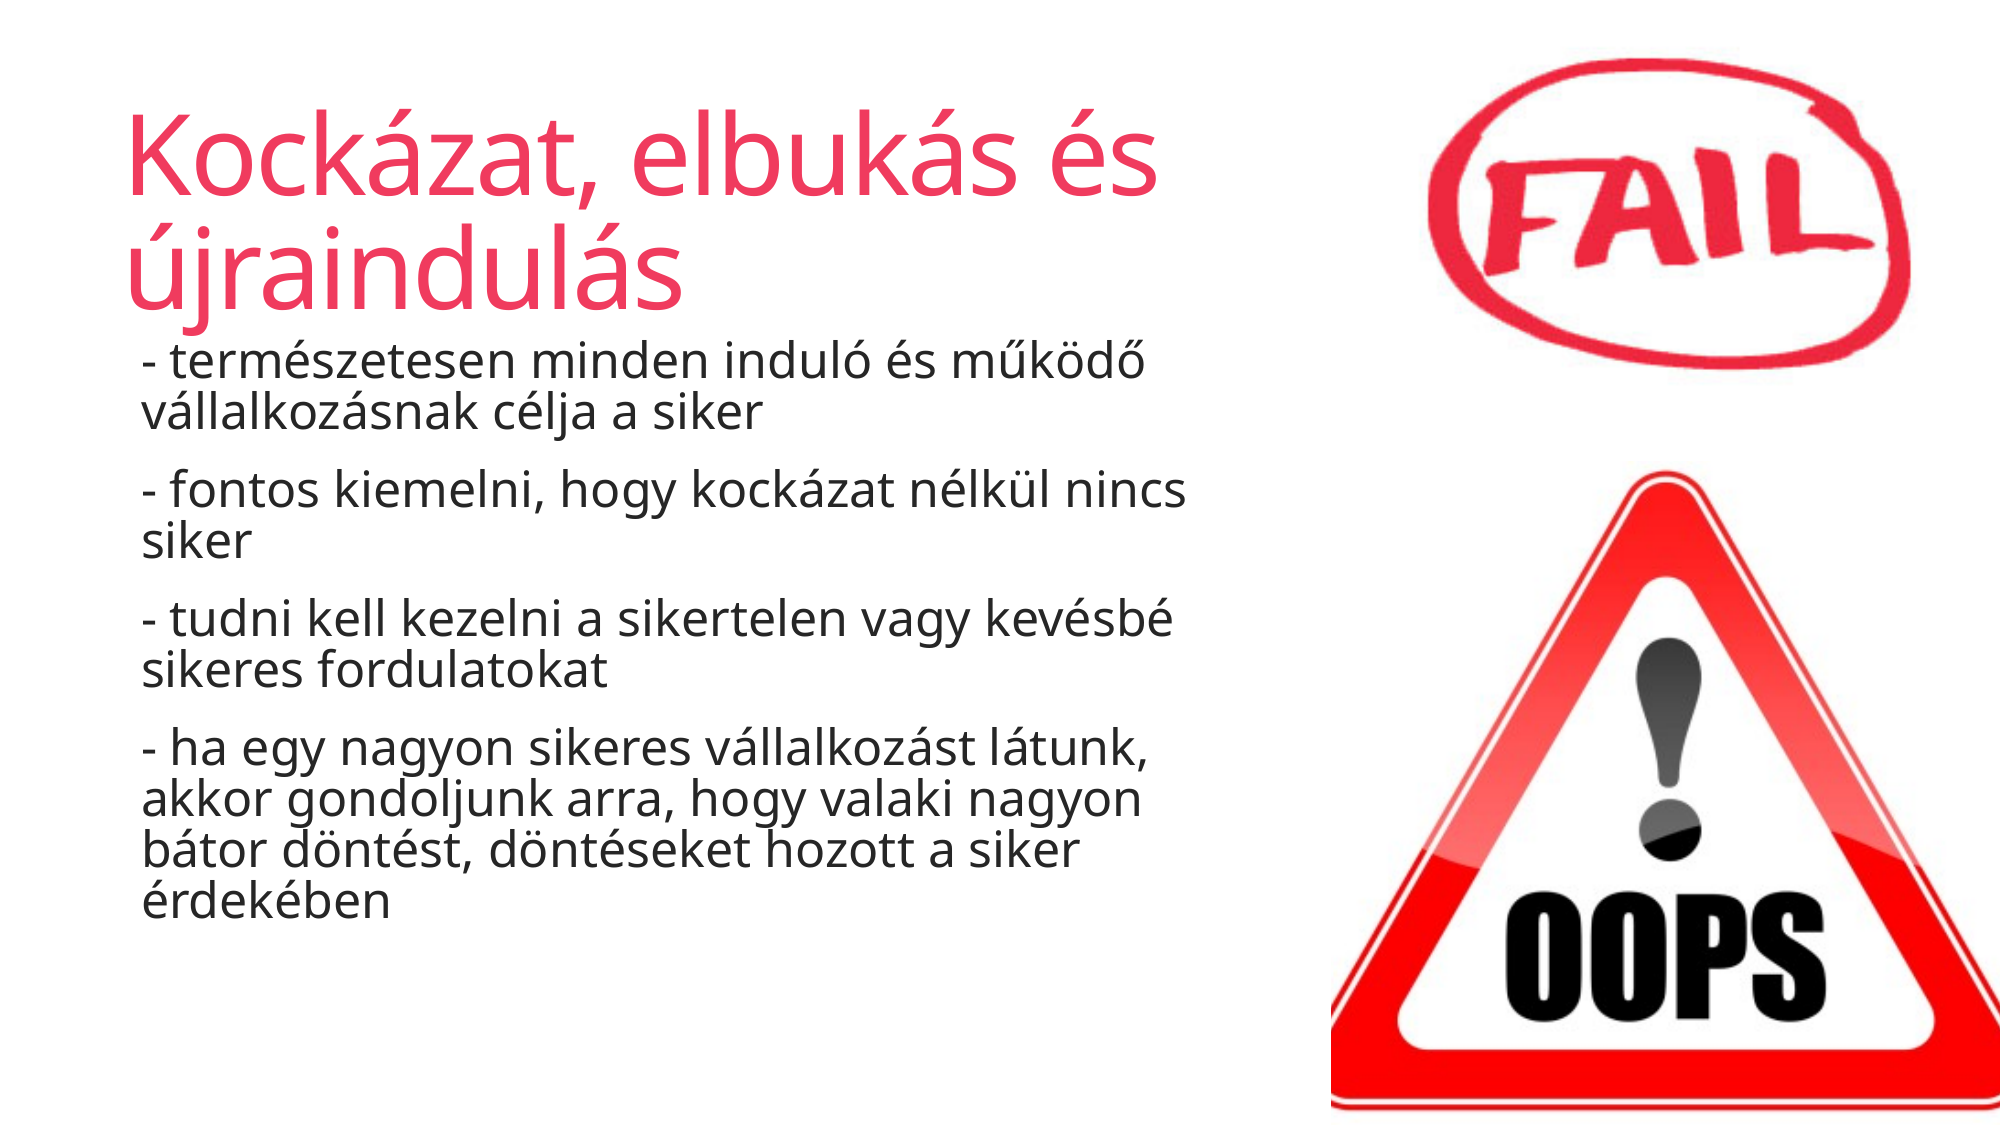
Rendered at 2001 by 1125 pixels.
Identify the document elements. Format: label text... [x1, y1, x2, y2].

picture [1330, 461, 2000, 1125]
title Kockázat, elbukás és újraindulás [107, 81, 1275, 354]
list - természetesen minden induló és működő vállalkozásnak célja a siker - fontos kiemelni, hogy kockázat nélkül nincs siker - tudni kell kezelni a sikertelen vagy kevésbé sikeres fordulatokat - ha egy nagyon sikeres vállalkozást látunk, akkor gondoljunk arra, hogy valaki nagyon bátor döntést, döntéseket hozott a siker érdekében [111, 329, 1240, 948]
picture [1330, 0, 2000, 436]
